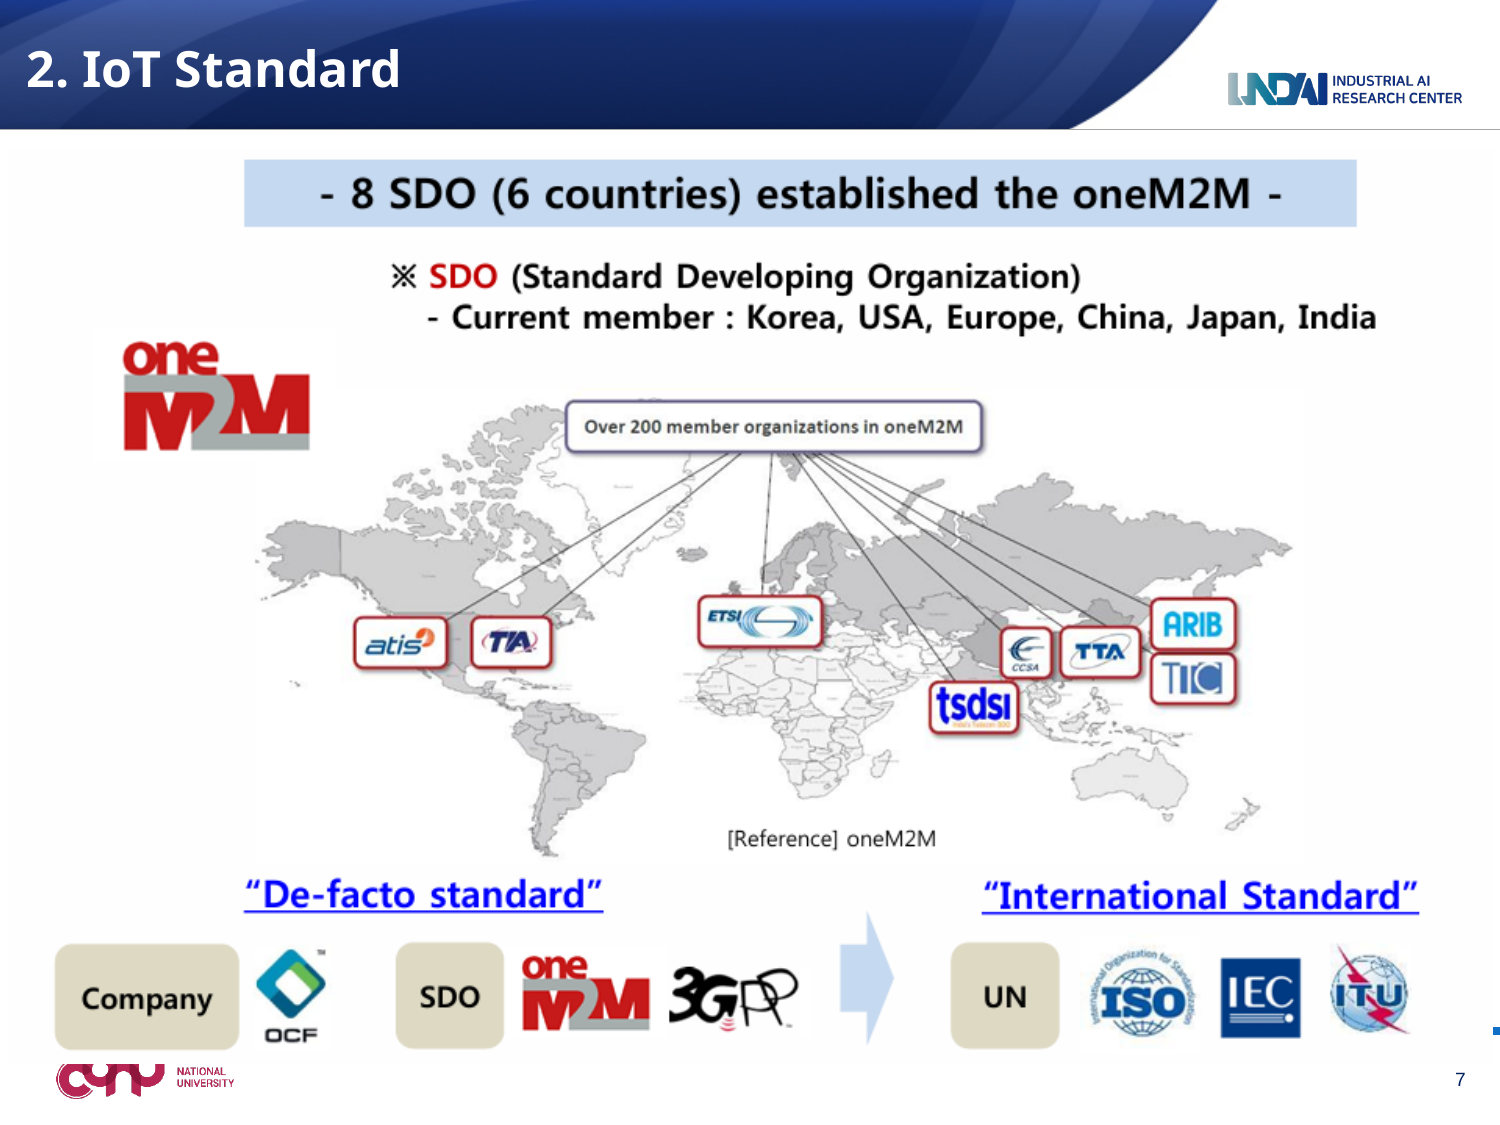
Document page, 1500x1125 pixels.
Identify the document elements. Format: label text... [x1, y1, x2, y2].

picture [6, 148, 1494, 1099]
picture [0, 0, 1500, 129]
title 2. IoT Standard [26, 14, 1346, 120]
